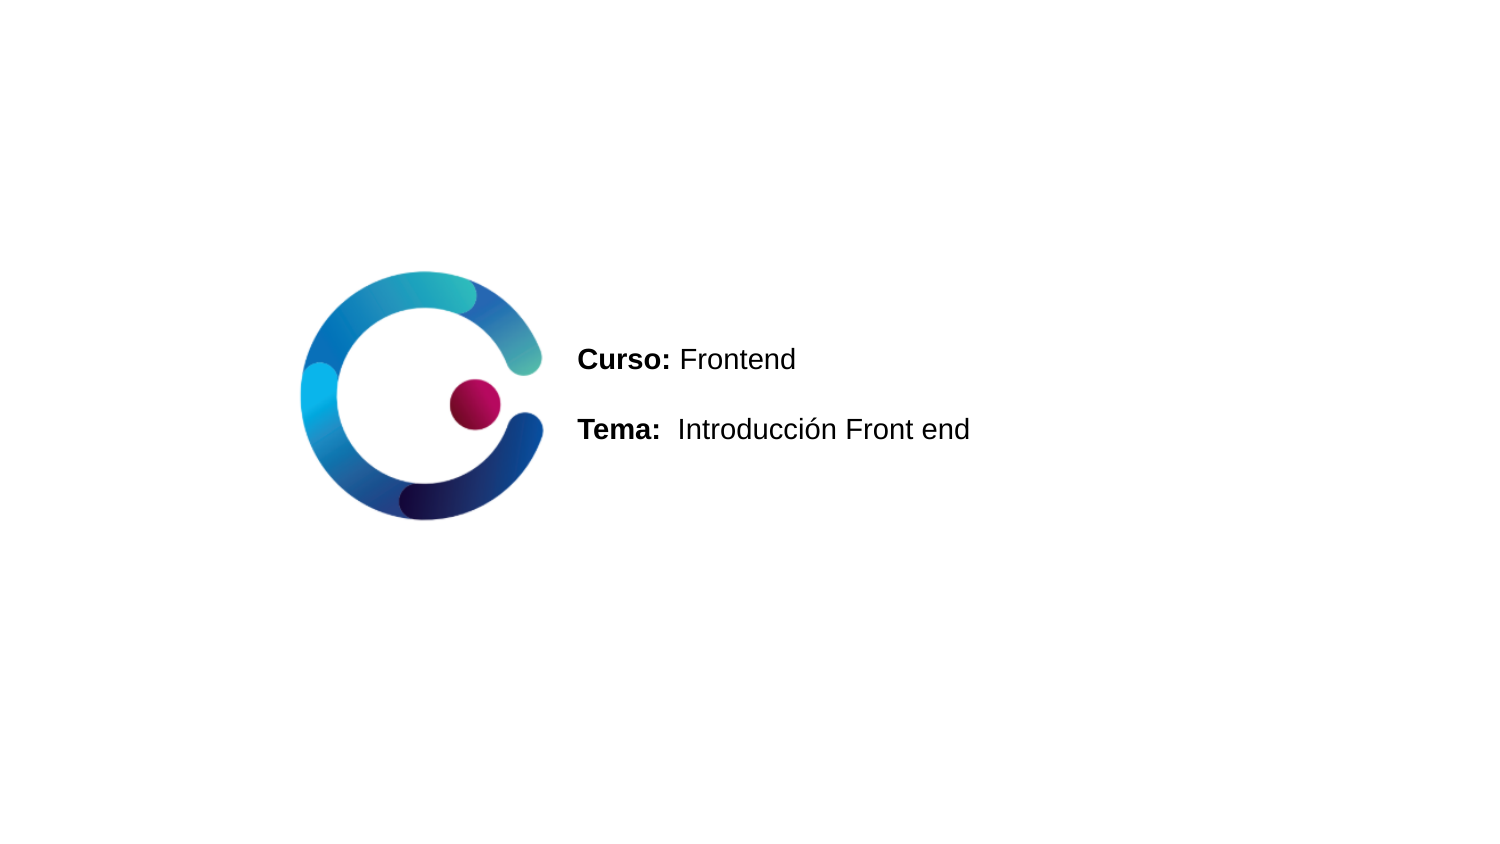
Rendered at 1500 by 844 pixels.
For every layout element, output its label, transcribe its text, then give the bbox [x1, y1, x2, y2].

picture [285, 252, 563, 543]
text_box Curso: Frontend Tema: Introducción Front end [567, 325, 1338, 511]
